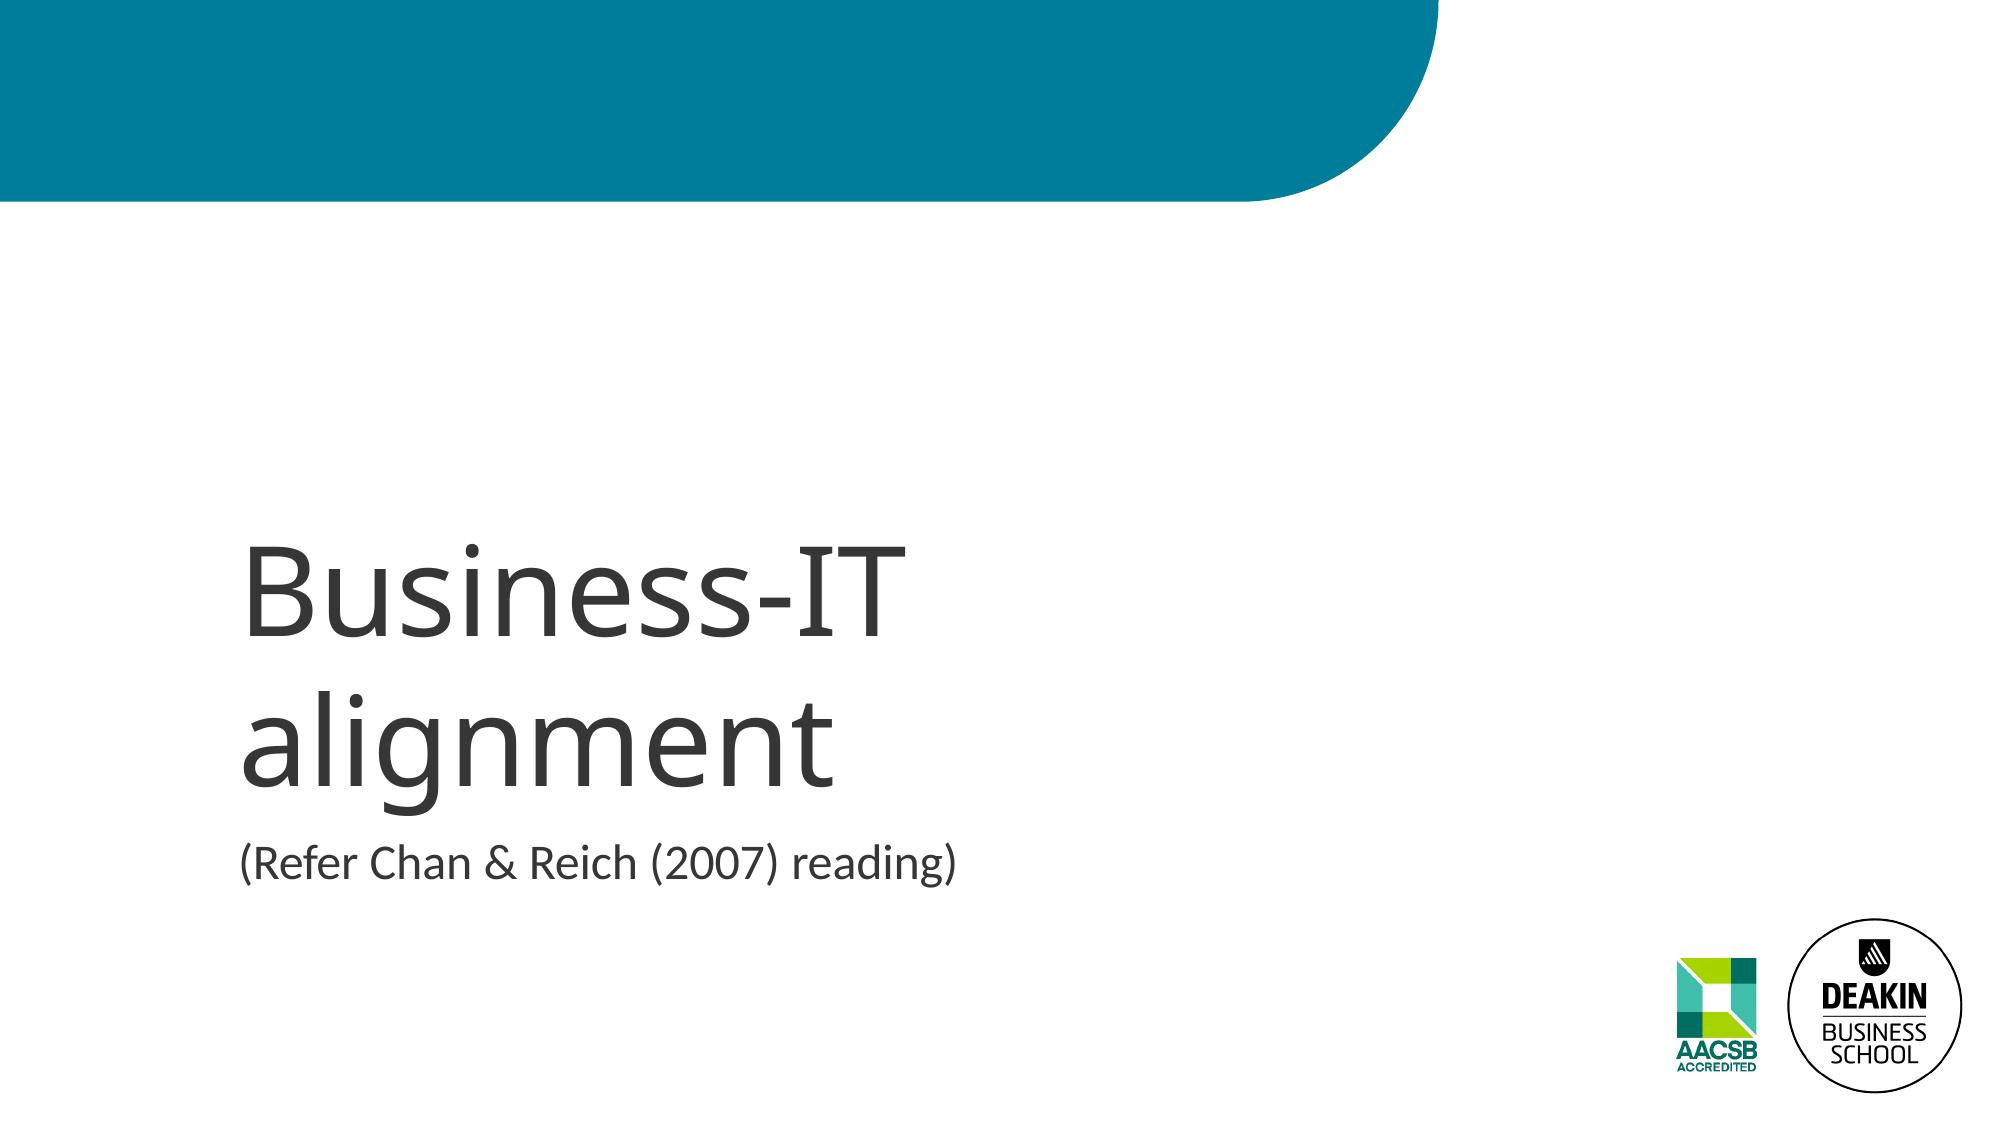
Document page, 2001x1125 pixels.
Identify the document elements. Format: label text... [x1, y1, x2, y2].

picture [1761, 892, 1988, 1119]
text_box Business-IT alignment (Refer Chan & Reich (2007) reading) [236, 463, 1332, 890]
picture [1676, 958, 1757, 1072]
